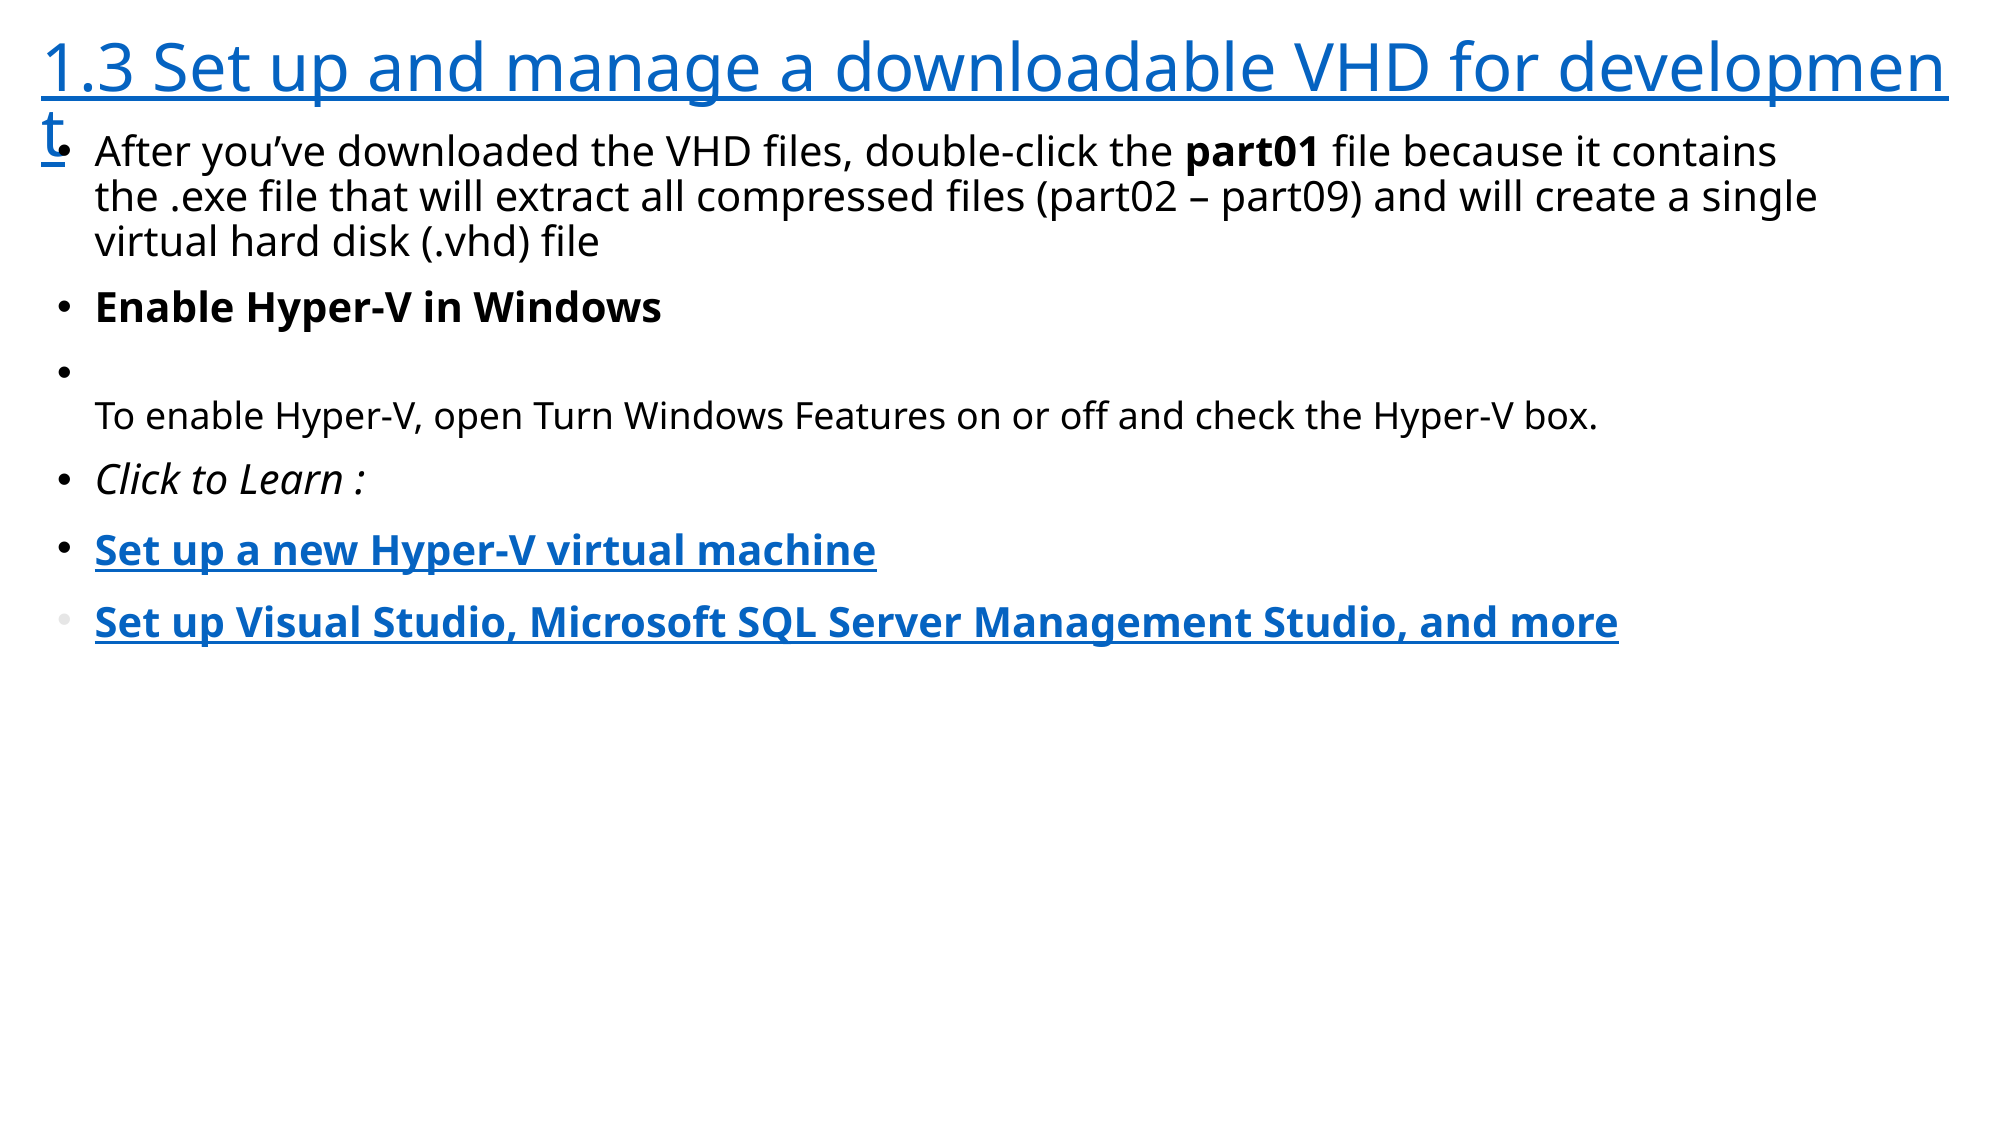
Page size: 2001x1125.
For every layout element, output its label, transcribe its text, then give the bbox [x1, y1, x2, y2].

title 1.3 Set up and manage a downloadable VHD for development [26, 12, 1974, 122]
list After you’ve downloaded the VHD files, double-click the part01 file because it contains the .exe file that will extract all compressed files (part02 – part09) and will create a single virtual hard disk (.vhd) file Enable Hyper-V in Windows To enable Hyper-V, open Turn Windows Features on or off and check the Hyper-V box. Click to Learn : Set up a new Hyper-V virtual machine Set up Visual Studio, Microsoft SQL Server Management Studio, and more [42, 122, 1957, 1094]
